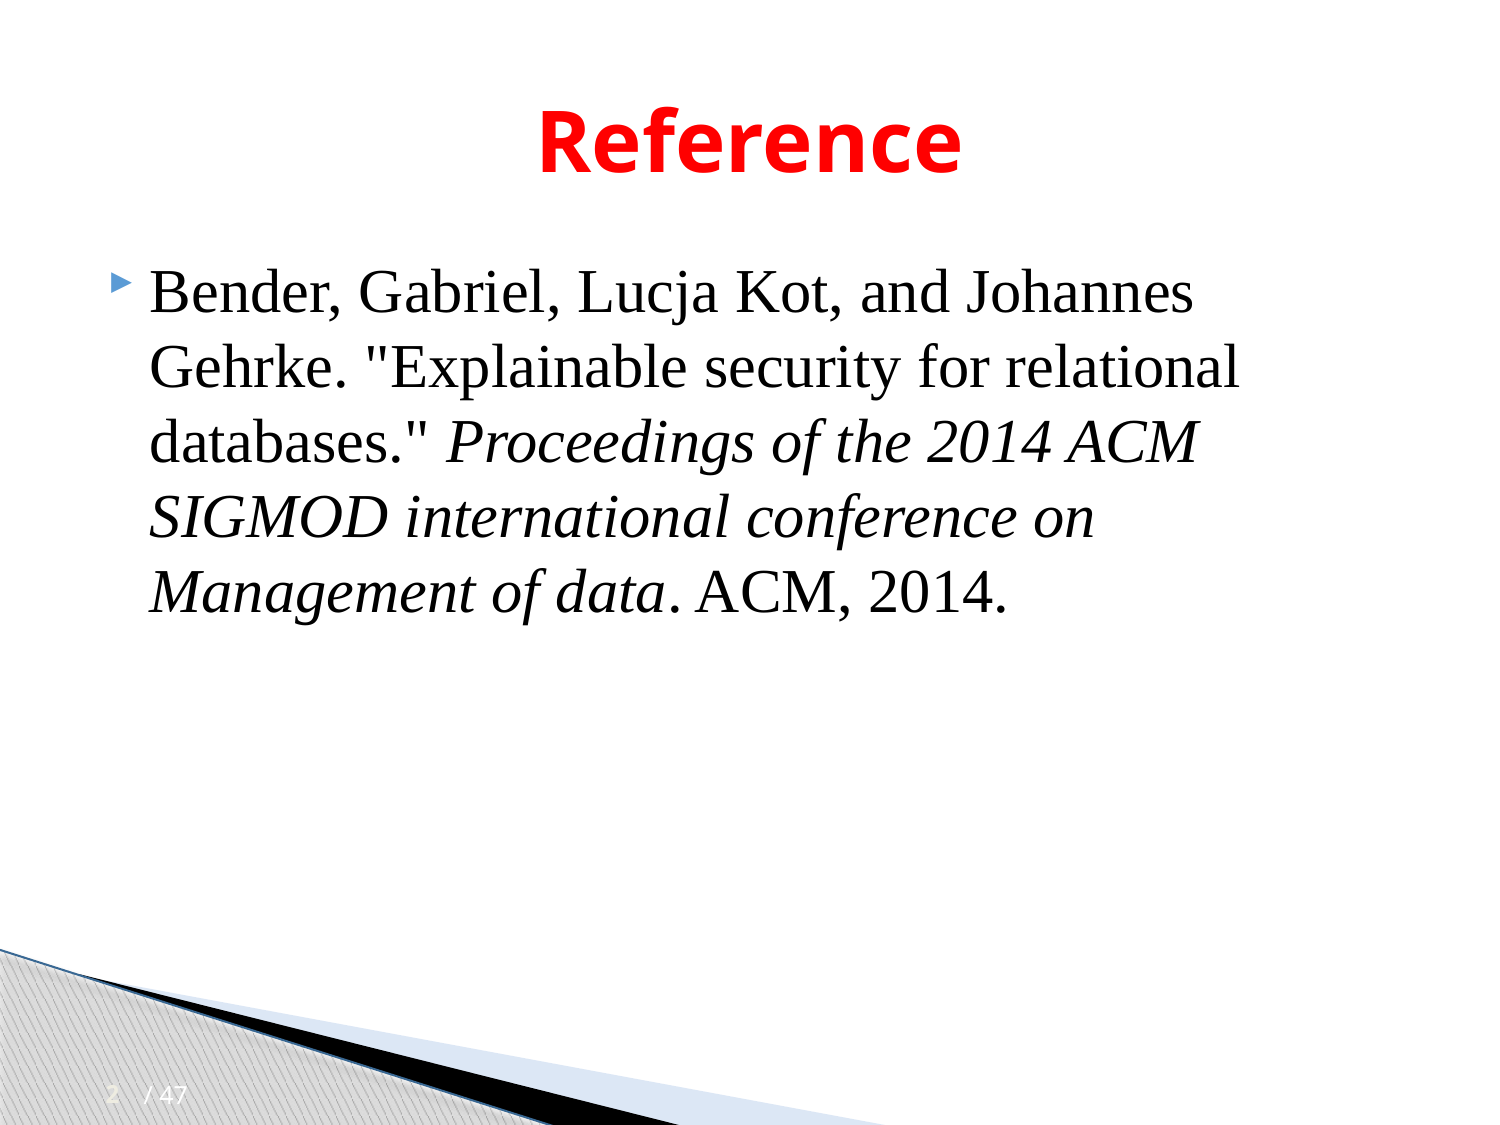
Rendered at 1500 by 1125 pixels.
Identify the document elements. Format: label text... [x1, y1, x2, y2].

slide_number 2 [75, 1065, 150, 1125]
title Reference [75, 45, 1425, 233]
list Bender, Gabriel, Lucja Kot, and Johannes Gehrke. "Explainable security for relational databases." Proceedings of the 2014 ACM SIGMOD international conference on Management of data. ACM, 2014. [75, 243, 1425, 986]
